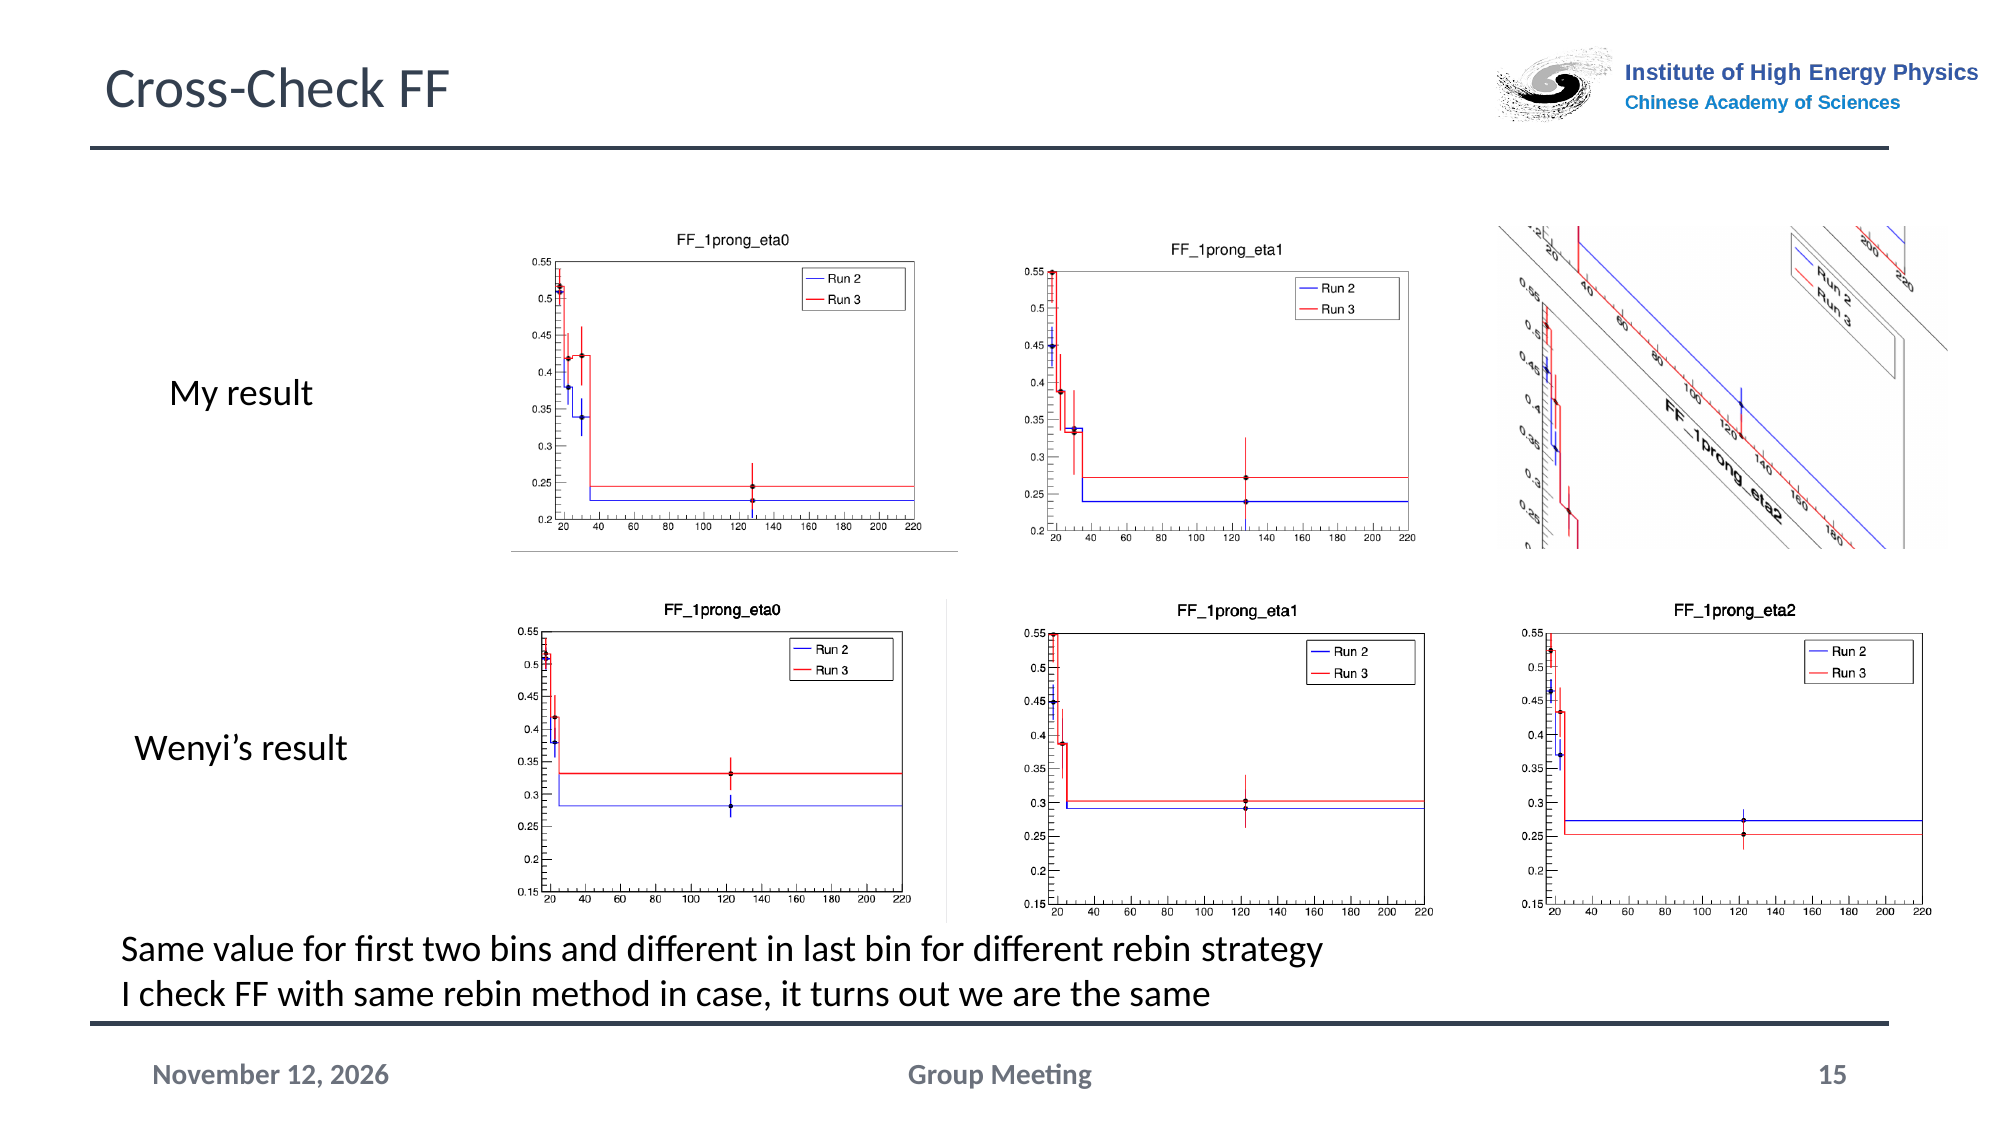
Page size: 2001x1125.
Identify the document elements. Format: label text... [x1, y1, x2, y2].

picture [511, 228, 958, 553]
text_box Wenyi’s result [119, 715, 364, 776]
footer Group Meeting [662, 1042, 1338, 1103]
picture [497, 599, 947, 923]
list Cross-Check FF [90, 51, 1136, 129]
picture [1495, 46, 1978, 123]
slide_number 15 [1412, 1042, 1863, 1103]
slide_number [137, 1042, 588, 1103]
picture [1003, 239, 1453, 563]
text_box My result [154, 360, 329, 420]
picture [1502, 162, 1965, 935]
text_box Same value for first two bins and different in last bin for different rebin strategy I check FF with same rebin method in case, it turns out we are the same [106, 916, 1339, 1021]
picture [1002, 599, 1466, 935]
